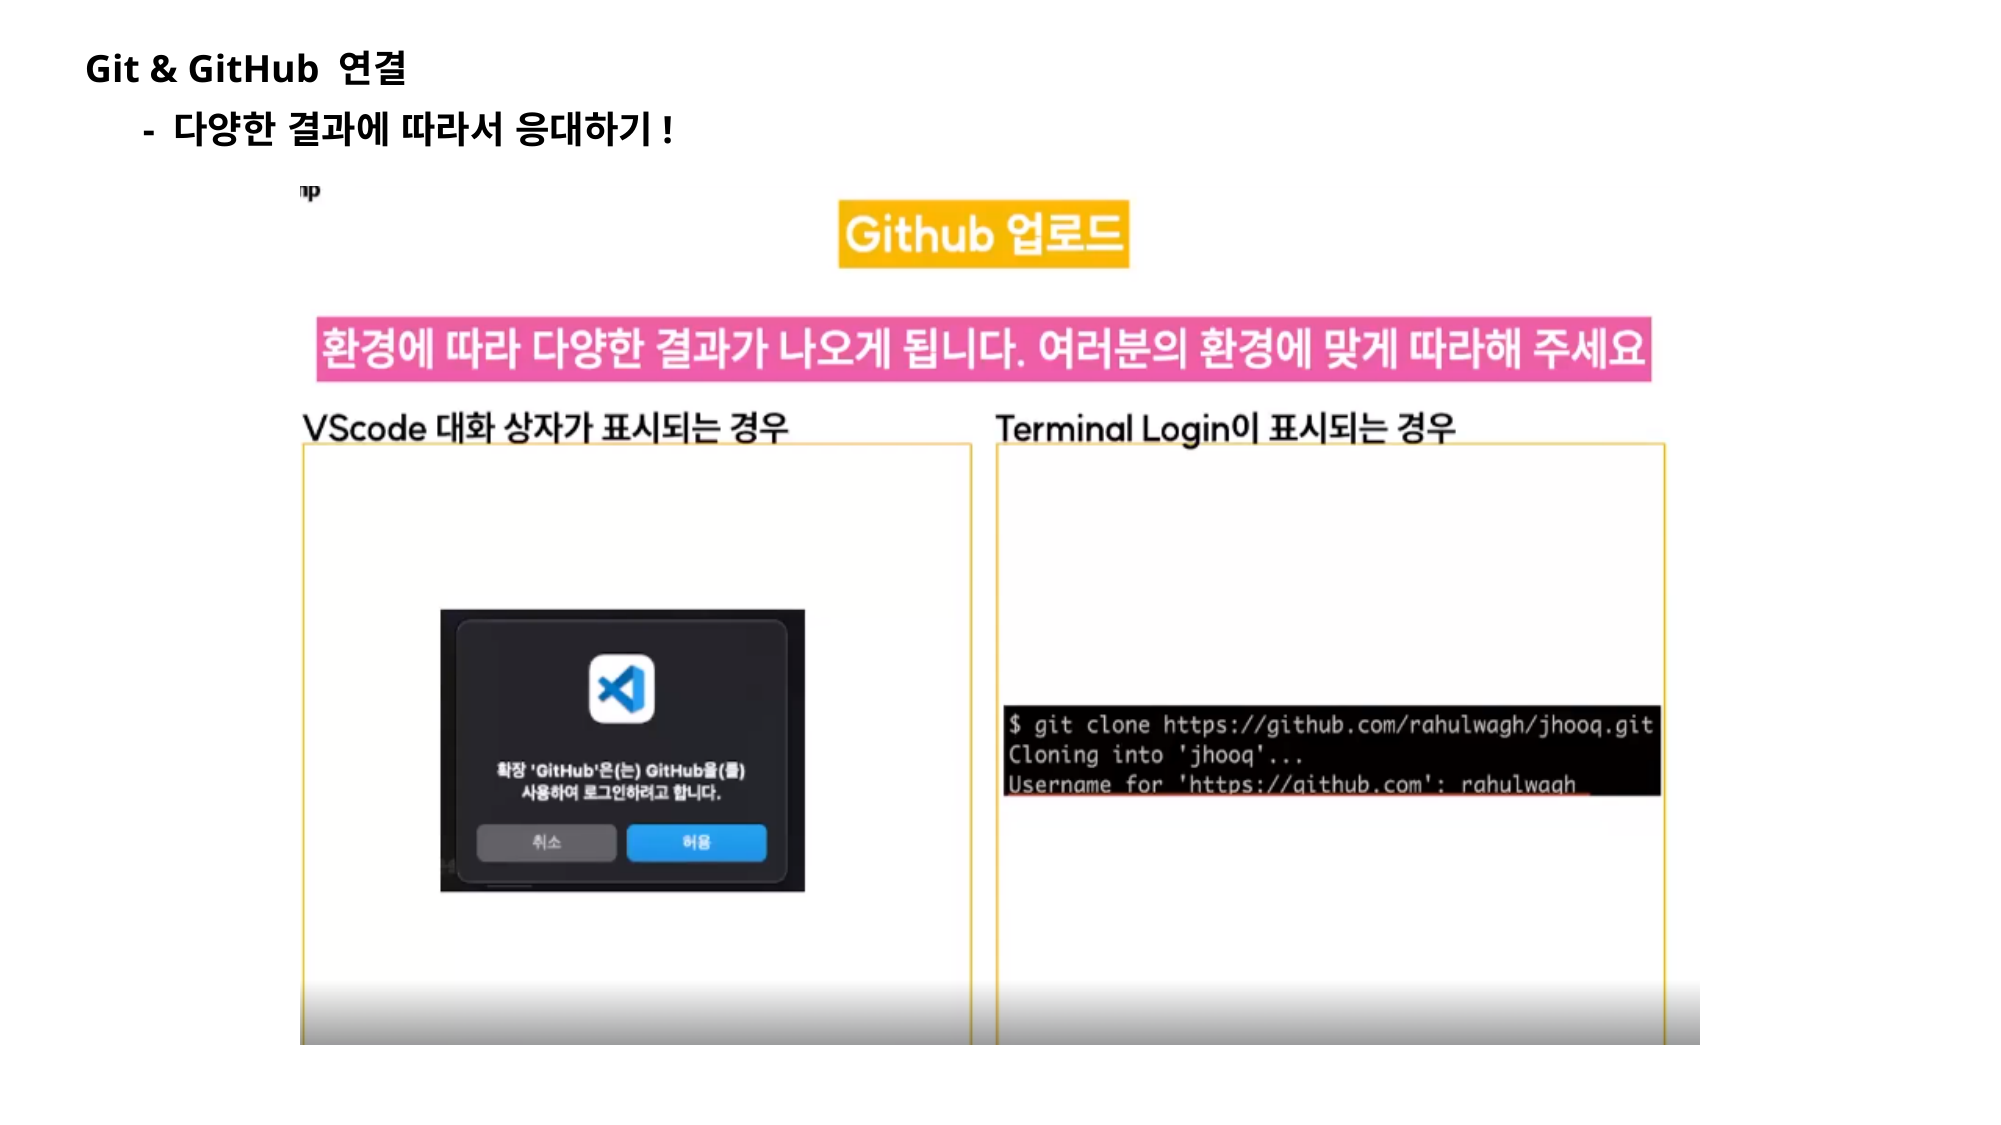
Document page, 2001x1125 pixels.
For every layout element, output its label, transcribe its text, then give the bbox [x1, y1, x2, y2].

text_box Git & GitHub 연결 [70, 38, 873, 98]
picture [300, 186, 1700, 1045]
text_box - 다양한 결과에 따라서 응대하기! [128, 98, 1853, 159]
